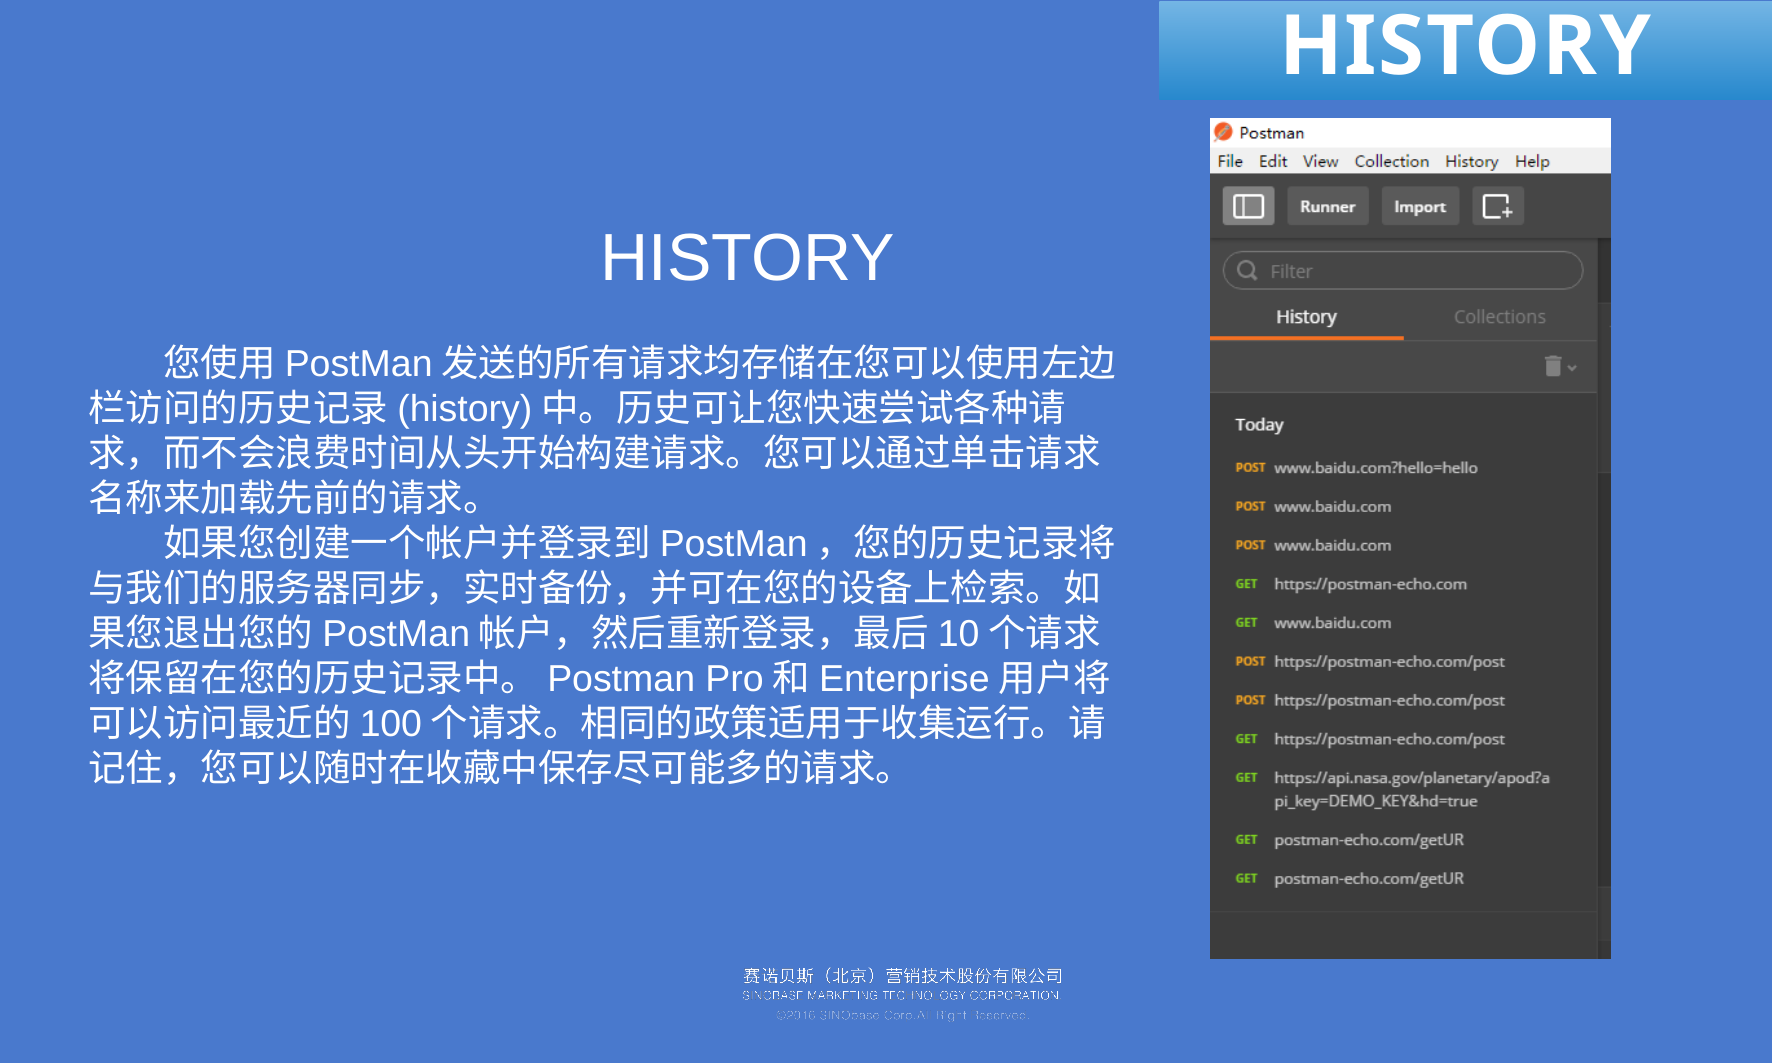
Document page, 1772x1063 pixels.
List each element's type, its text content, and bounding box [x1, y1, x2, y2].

text_box 您使用PostMan发送的所有请求均存储在您可以使用左边栏访问的历史记录(history)中。历史可让您快速尝试各种请求，而不会浪费时间从头开始构建请求。您可以通过单击请求名称来加载先前的请求。 如果您创建一个帐户并登录到PostMan，您的历史记录将与我们的服务器同步，实时备份，并可在您的设备上检索。如果您退出您的PostMan帐户，然后重新登录，最后10个请求将保留在您的历史记录中。Postman Pro和Enterprise用户将可以访问最近的100个请求。相同的政策适用于收集运行。请记住，您可以随时在收藏中保存尽可能多的请求。 [73, 331, 1136, 842]
text_box HISTORY [585, 206, 974, 302]
picture [0, 0, 1772, 1063]
title History [1159, 1, 1772, 100]
